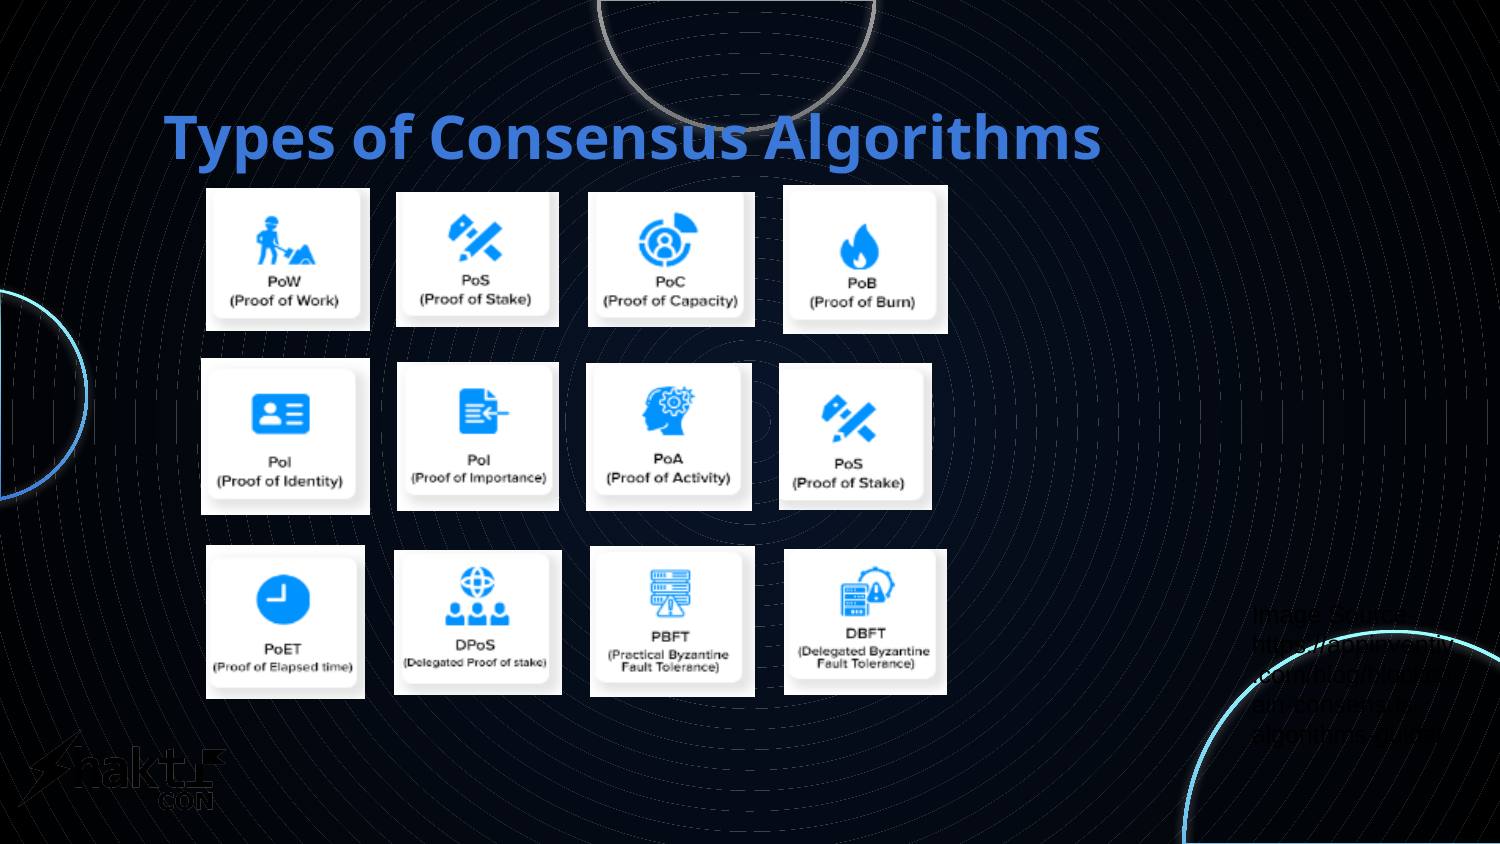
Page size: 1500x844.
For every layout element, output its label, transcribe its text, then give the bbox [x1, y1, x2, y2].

picture [588, 191, 755, 327]
picture [783, 184, 948, 334]
text_box Types of Consensus Algorithms [149, 84, 1383, 188]
picture [396, 191, 560, 327]
picture [779, 363, 932, 510]
picture [201, 358, 370, 515]
picture [393, 550, 562, 695]
text_box Image Source- https://appinventiv.com/blog/blockchain-consensus-algorithms-guide/ [1236, 583, 1469, 764]
picture [585, 362, 753, 511]
picture [206, 545, 365, 700]
picture [784, 549, 948, 696]
picture [396, 362, 559, 512]
picture [17, 729, 226, 817]
picture [206, 187, 370, 331]
picture [590, 546, 756, 697]
